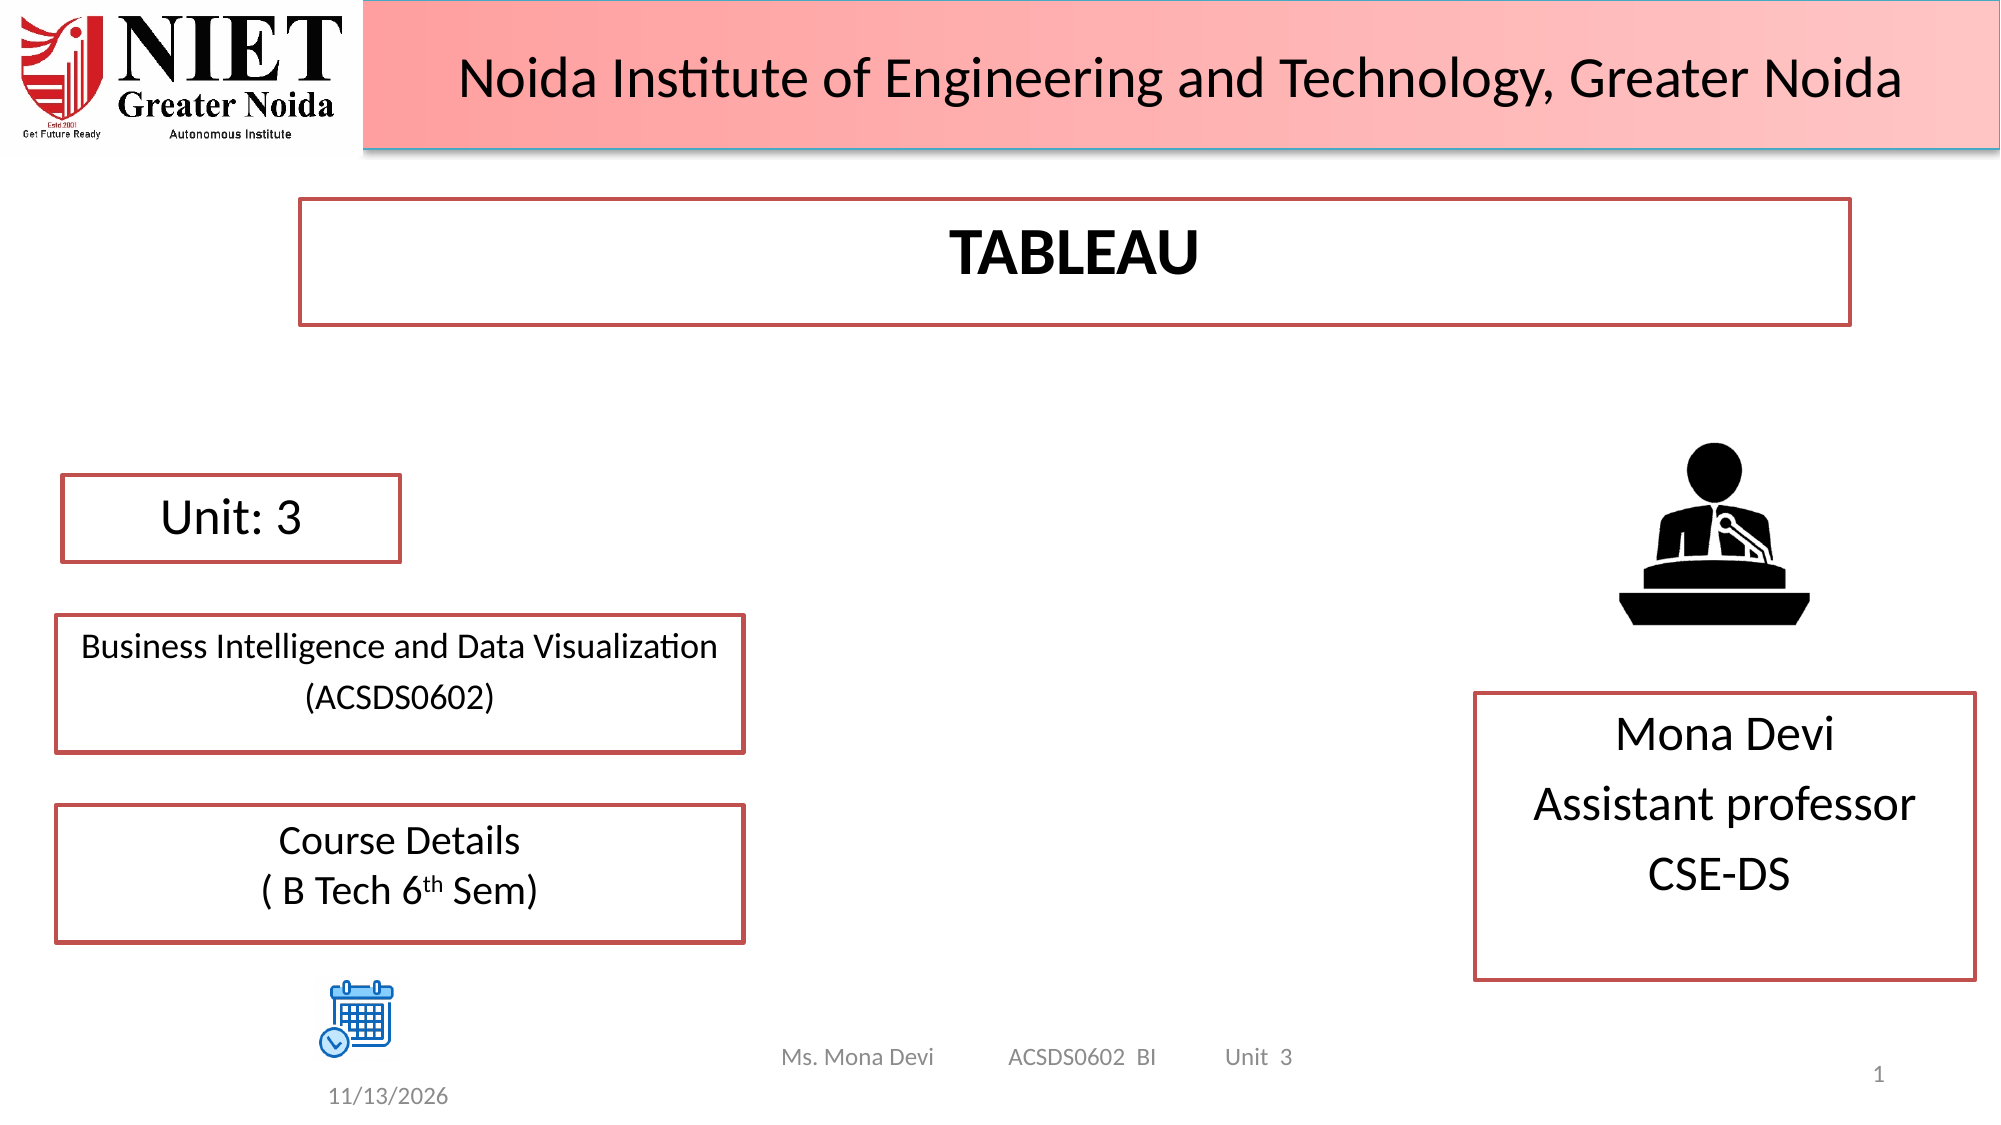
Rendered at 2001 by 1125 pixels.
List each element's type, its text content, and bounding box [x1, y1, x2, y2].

text_box Mona Devi Assistant professor CSE-DS [1473, 691, 1977, 982]
text_box Unit: 3 [60, 473, 402, 564]
text_box Course Details ( B Tech 6th Sem) [54, 803, 746, 945]
title Noida Institute of Engineering and Technology, Greater Noida [363, 0, 2000, 150]
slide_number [312, 1065, 663, 1125]
text_box Business Intelligence and Data Visualization (ACSDS0602) [54, 613, 746, 755]
subtitle TABLEAU [298, 197, 1852, 327]
picture [312, 974, 401, 1063]
footer Ms. Mona Devi ACSDS0602 BI Unit 3 [624, 1025, 1450, 1085]
picture [1587, 411, 1838, 662]
picture [0, 0, 363, 156]
slide_number 1 [1433, 1042, 1900, 1103]
